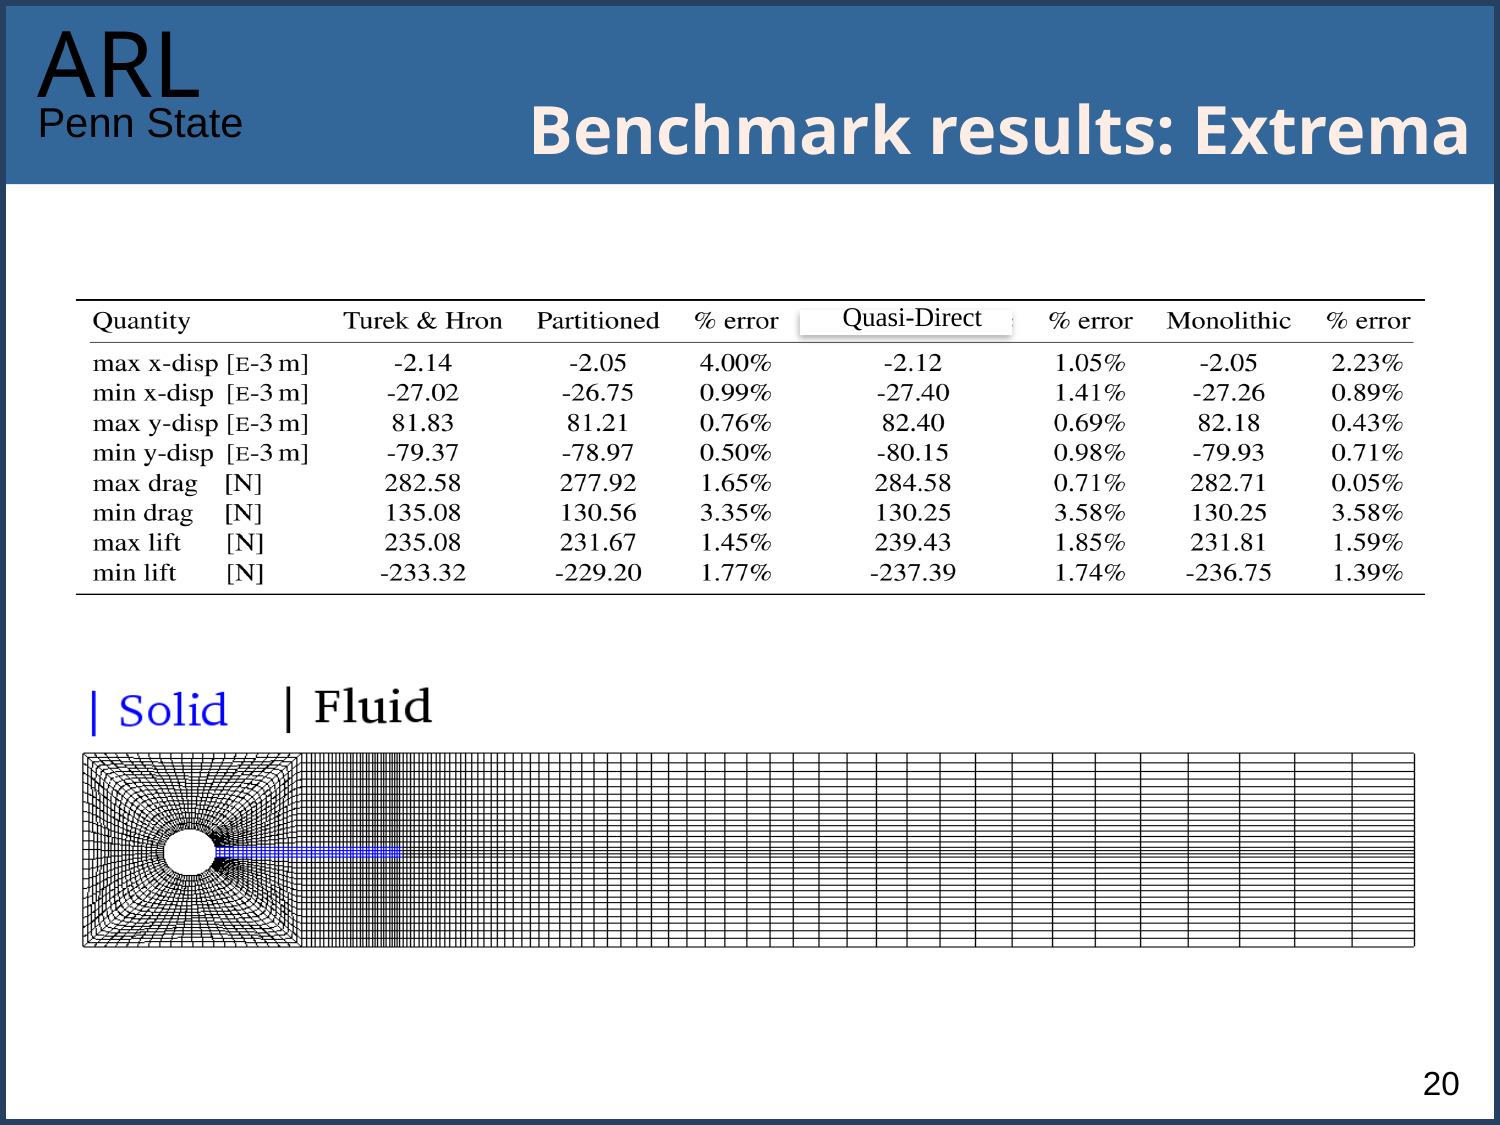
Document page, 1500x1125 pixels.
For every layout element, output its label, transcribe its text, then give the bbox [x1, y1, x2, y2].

title Benchmark results: Extrema [249, 12, 1488, 175]
slide_number 20 [1429, 1050, 1475, 1110]
picture [74, 444, 1426, 1125]
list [74, 74, 1426, 444]
